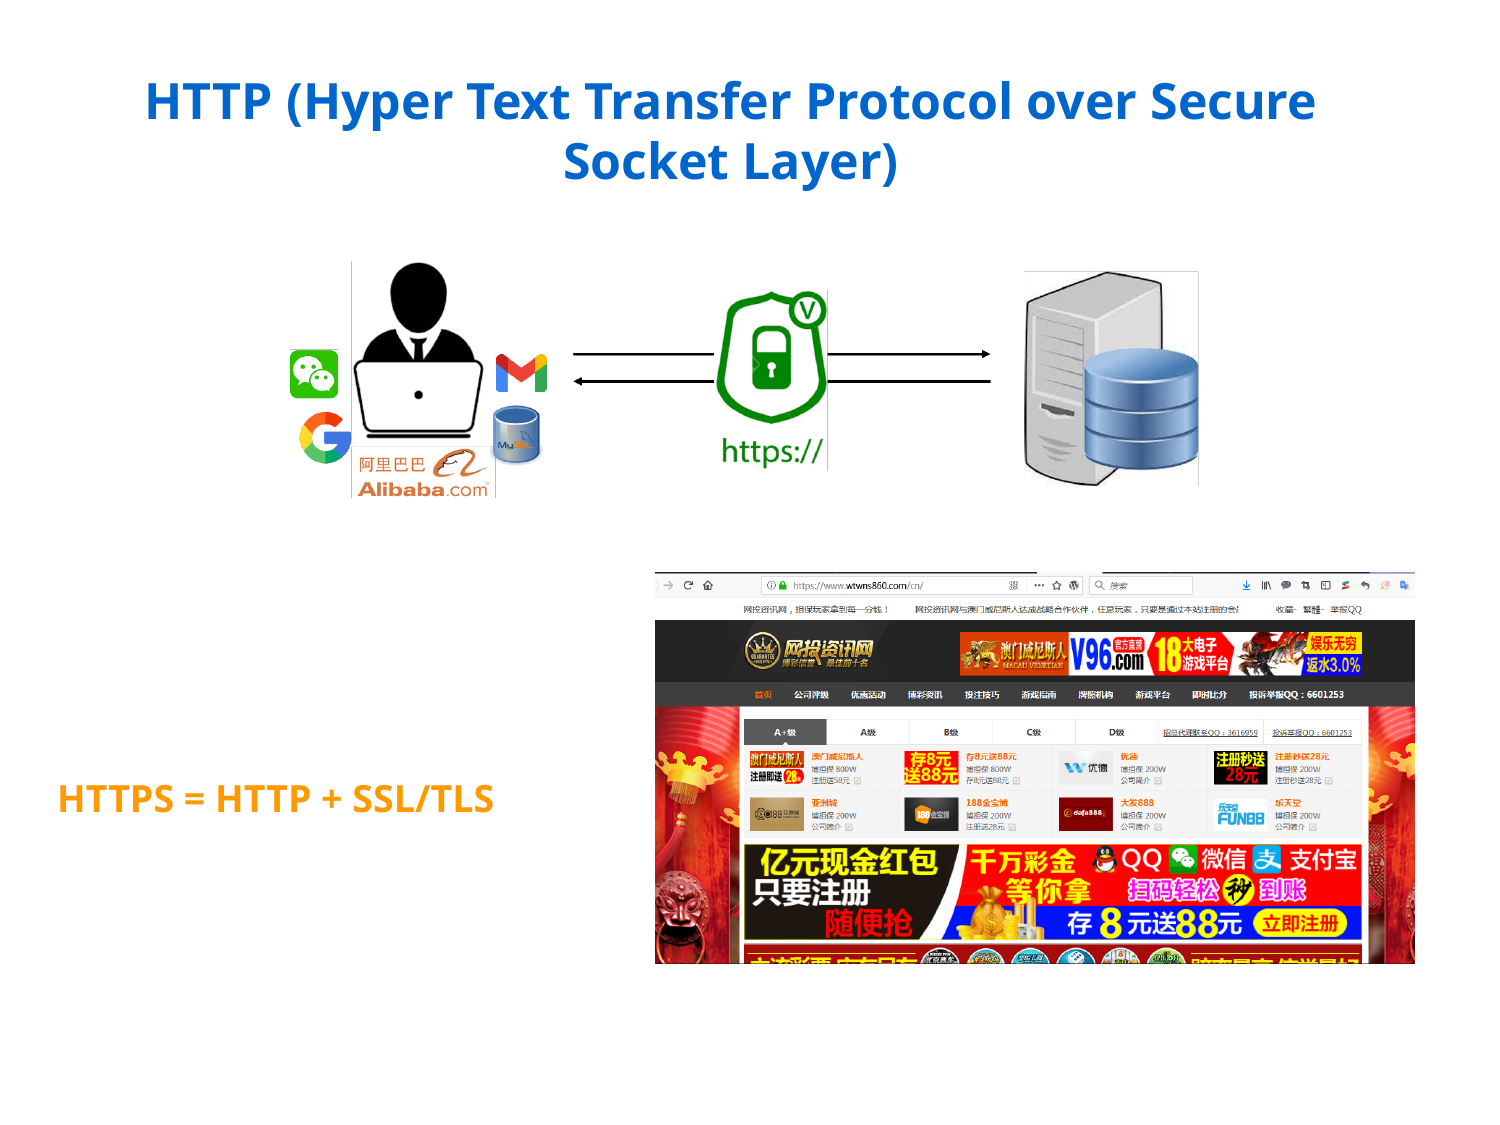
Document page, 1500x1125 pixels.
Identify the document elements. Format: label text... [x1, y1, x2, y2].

picture [289, 260, 1205, 501]
text_box HTTPS = HTTP + SSL/TLS [42, 768, 609, 828]
text_box HTTP (Hyper Text Transfer Protocol over Secure Socket Layer) [124, 62, 1338, 198]
picture [655, 571, 1415, 964]
